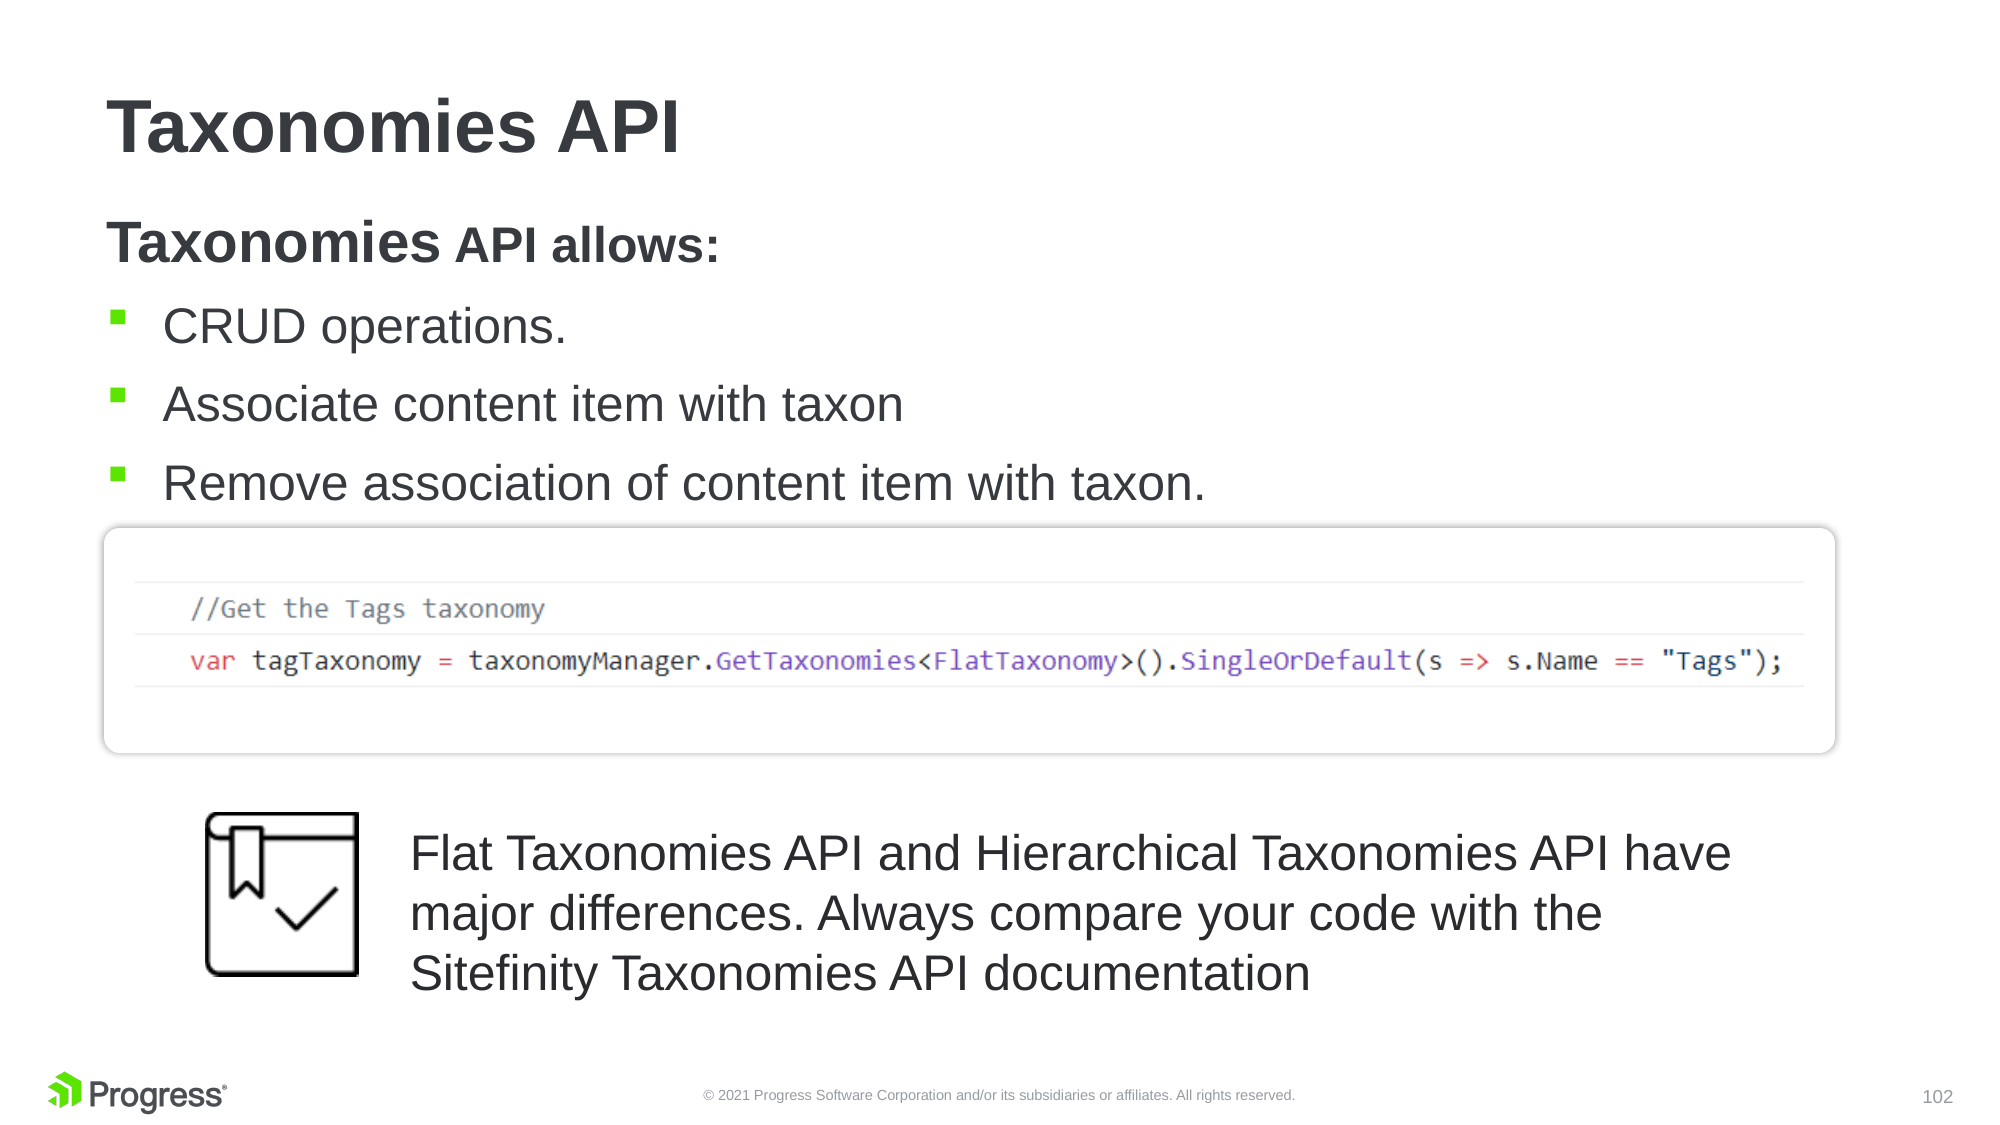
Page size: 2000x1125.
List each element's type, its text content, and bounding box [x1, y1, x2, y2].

picture [135, 558, 1805, 722]
picture [205, 812, 360, 977]
list Taxonomies API allows: CRUD operations. Associate content item with taxon Remove association of content item with taxon. [91, 196, 1888, 1046]
text_box Flat Taxonomies API and Hierarchical Taxonomies API have major differences. Always compare your code with the Sitefinity Taxonomies API documentation [394, 812, 1762, 1055]
title Taxonomies API [91, 80, 1888, 177]
